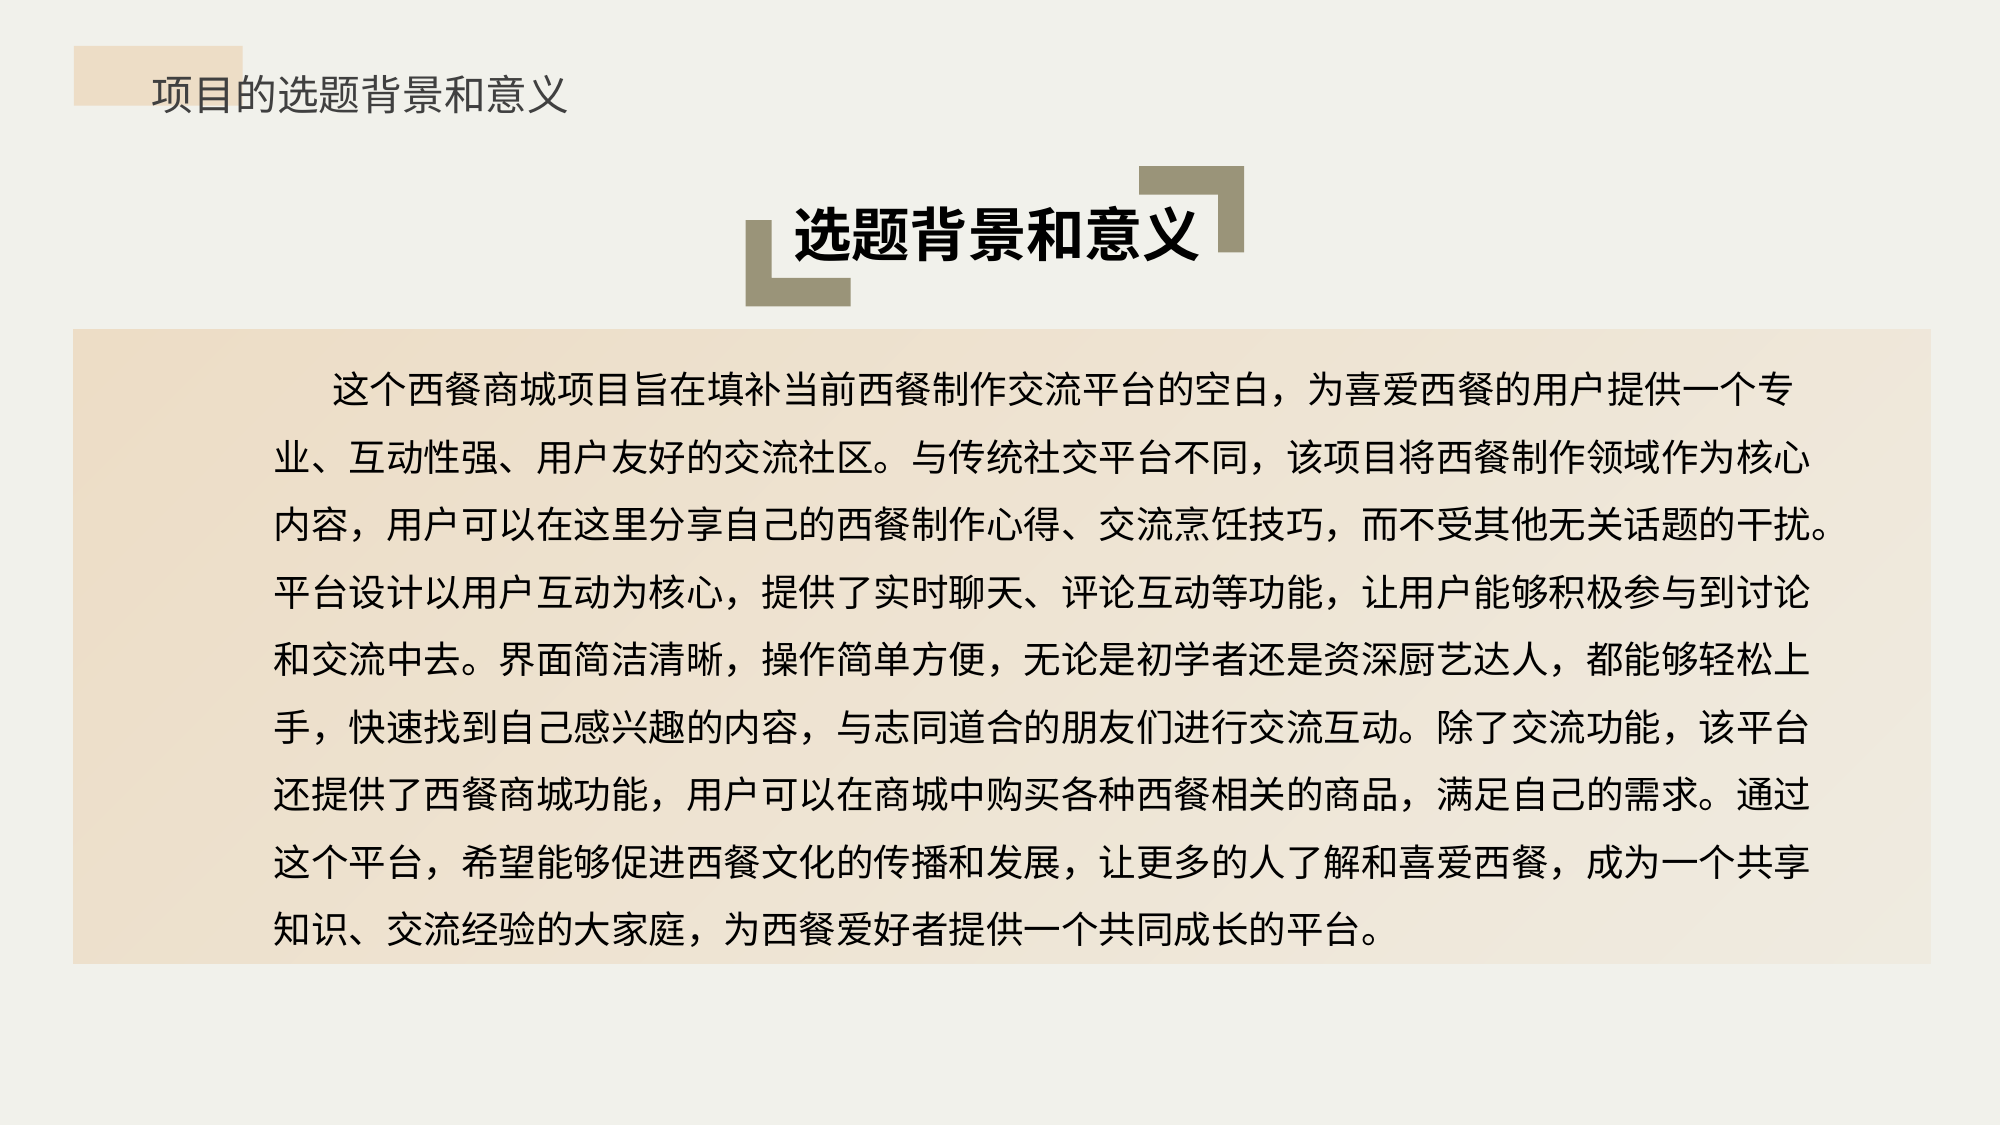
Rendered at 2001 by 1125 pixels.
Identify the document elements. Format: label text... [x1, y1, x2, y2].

text_box [73, 329, 1931, 964]
text_box [745, 219, 852, 307]
text_box 项目的选题背景和意义 [137, 36, 663, 126]
text_box [1138, 165, 1245, 253]
text_box [73, 45, 137, 107]
text_box 这个西餐商城项目旨在填补当前西餐制作交流平台的空白，为喜爱西餐的用户提供一个专业、互动性强、用户友好的交流社区。与传统社交平台不同，该项目将西餐制作领域作为核心内容，用户可以在这里分享自己的西餐制作心得、交流烹饪技巧，而不受其他无关话题的干扰。平台设计以用户互动为核心，提供了实时聊天、评论互动等功能，让用户能够积极参与到讨论和交流中去。界面简洁清晰，操作简单方便，无论是初学者还是资深厨艺达人，都能够轻松上手，快速找到自己感兴趣的内容，与志同道合的朋友们进行交流互动。除了交流功能，该平台还提供了西餐商城功能，用户可以在商城中购买各种西餐相关的商品，满足自己的需求。通过这个平台，希望能够促进西餐文化的传播和发展，让更多的人了解和喜爱西餐，成为一个共享知识、交流经验的大家庭，为西餐爱好者提供一个共同成长的平台。 [258, 336, 1844, 959]
text_box 选题背景和意义 [778, 190, 1217, 276]
